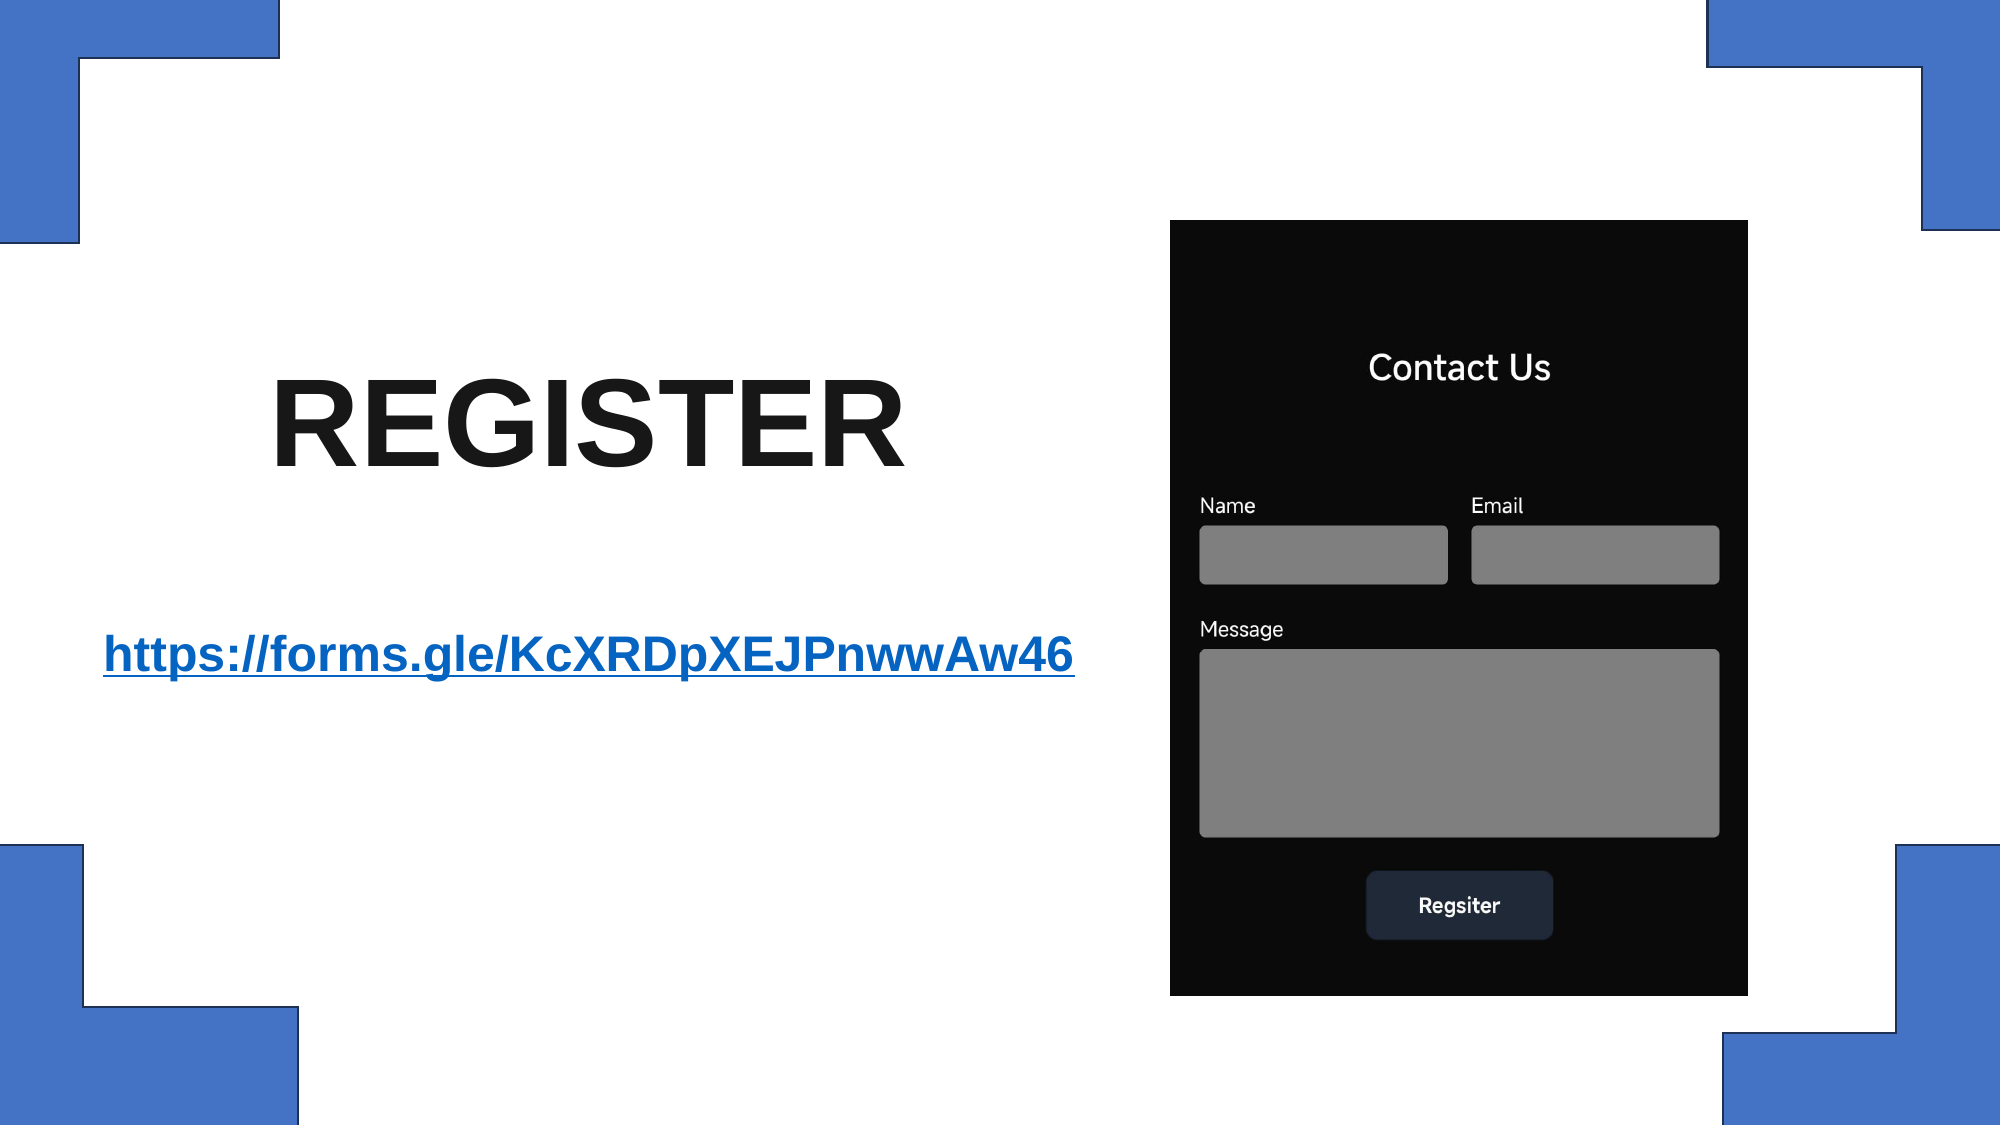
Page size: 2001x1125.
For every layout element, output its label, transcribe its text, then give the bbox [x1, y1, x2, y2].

subtitle https://forms.gle/KcXRDpXEJPnwwAw46 [0, 620, 1170, 893]
picture [1170, 220, 1748, 996]
text_box [0, 0, 280, 244]
text_box [1722, 844, 2000, 1125]
text_box [0, 844, 299, 1125]
text_box [1706, 0, 2000, 231]
title REGISTER [123, 336, 1055, 620]
